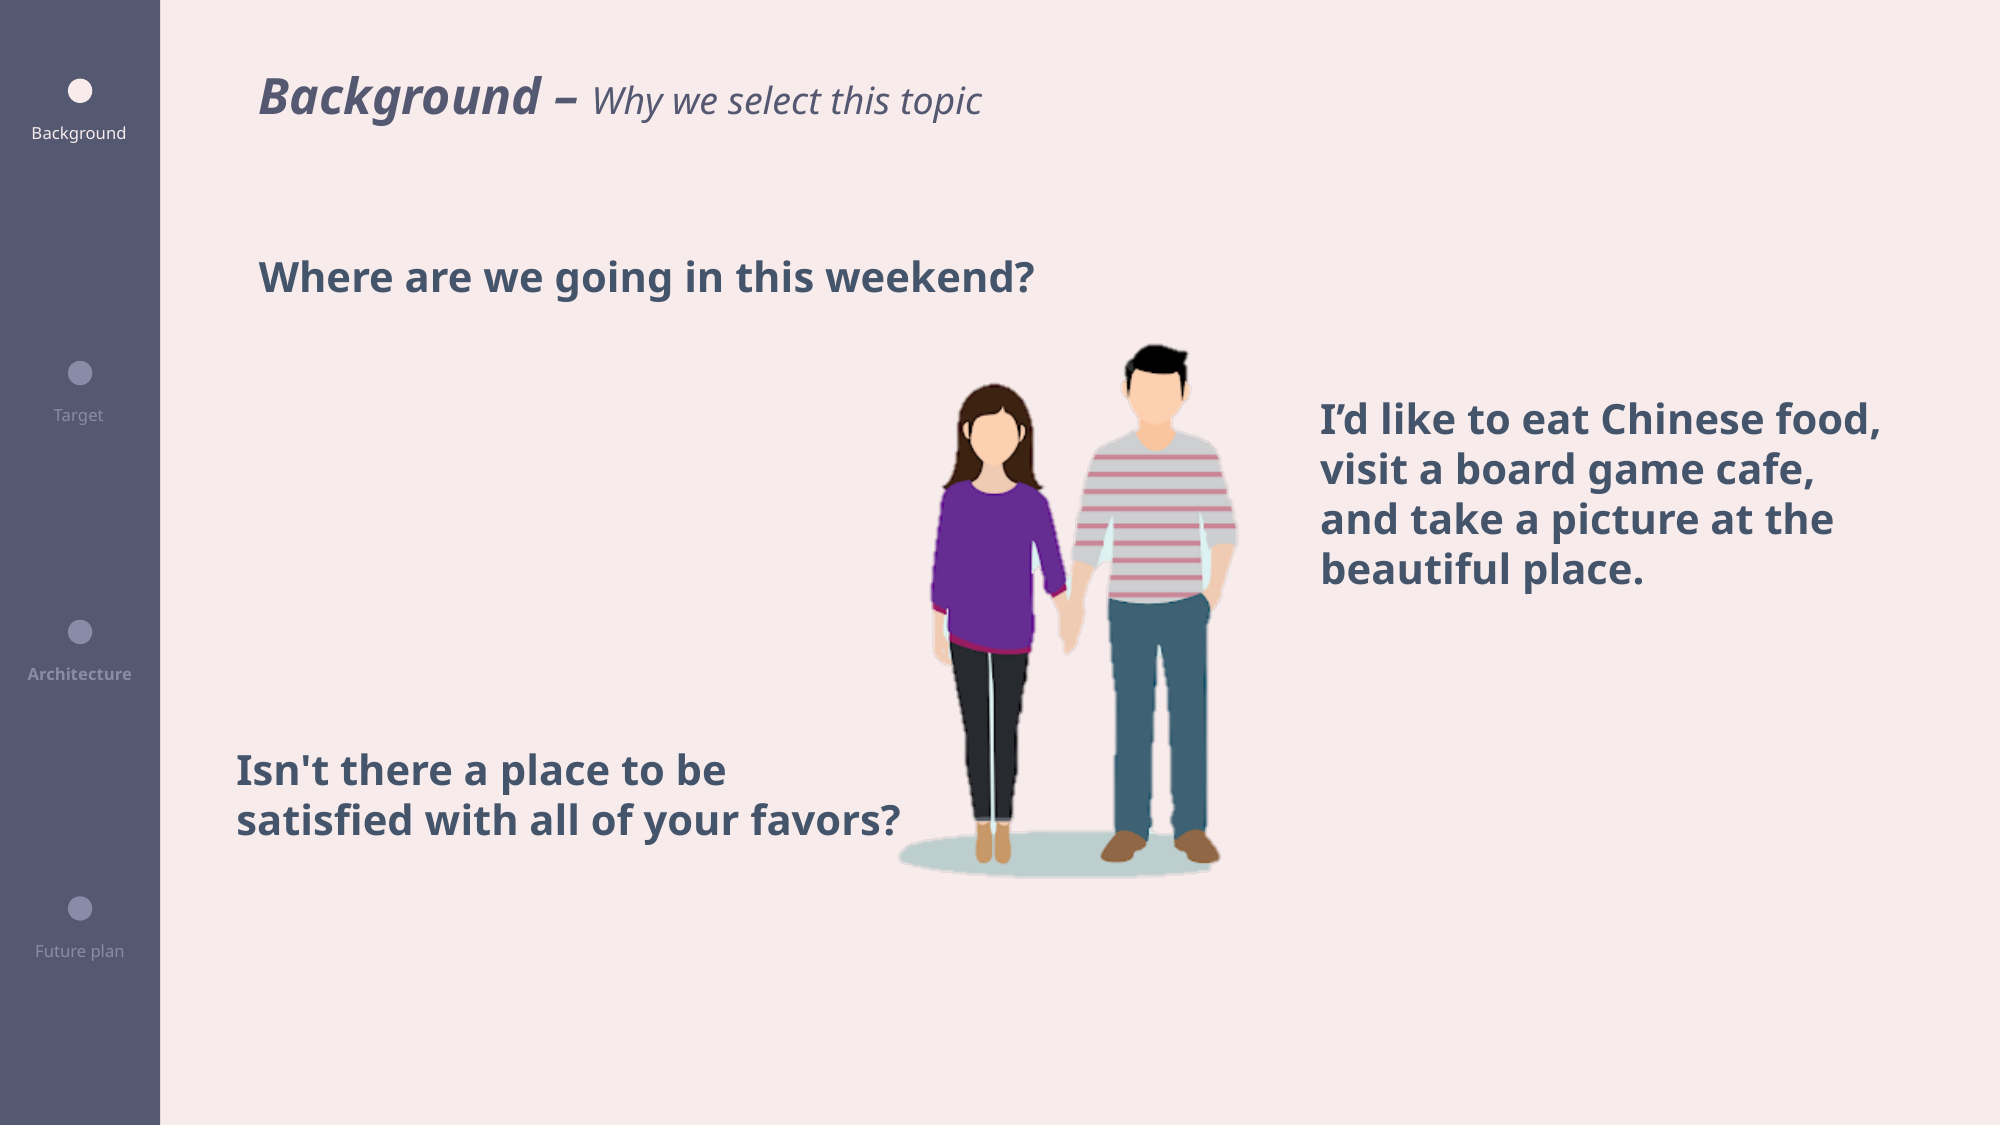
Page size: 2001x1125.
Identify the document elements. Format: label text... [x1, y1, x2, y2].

text_box Where are we going in this weekend? [243, 243, 695, 308]
text_box Isn't there a place to be satisfied with all of your favors? [221, 736, 695, 852]
picture [695, 189, 1453, 990]
text_box Architecture [12, 656, 147, 692]
text_box [66, 77, 94, 105]
text_box Background – Why we select this topic [243, 26, 1264, 132]
text_box [66, 359, 94, 387]
text_box I’d like to eat Chinese food, visit a board game cafe, and take a picture at the beautiful place. [1453, 385, 1927, 601]
text_box [66, 895, 94, 922]
text_box Future plan [20, 933, 140, 968]
text_box Target [39, 397, 146, 433]
text_box [66, 618, 94, 646]
text_box Background [16, 115, 142, 150]
text_box [0, 0, 161, 1125]
